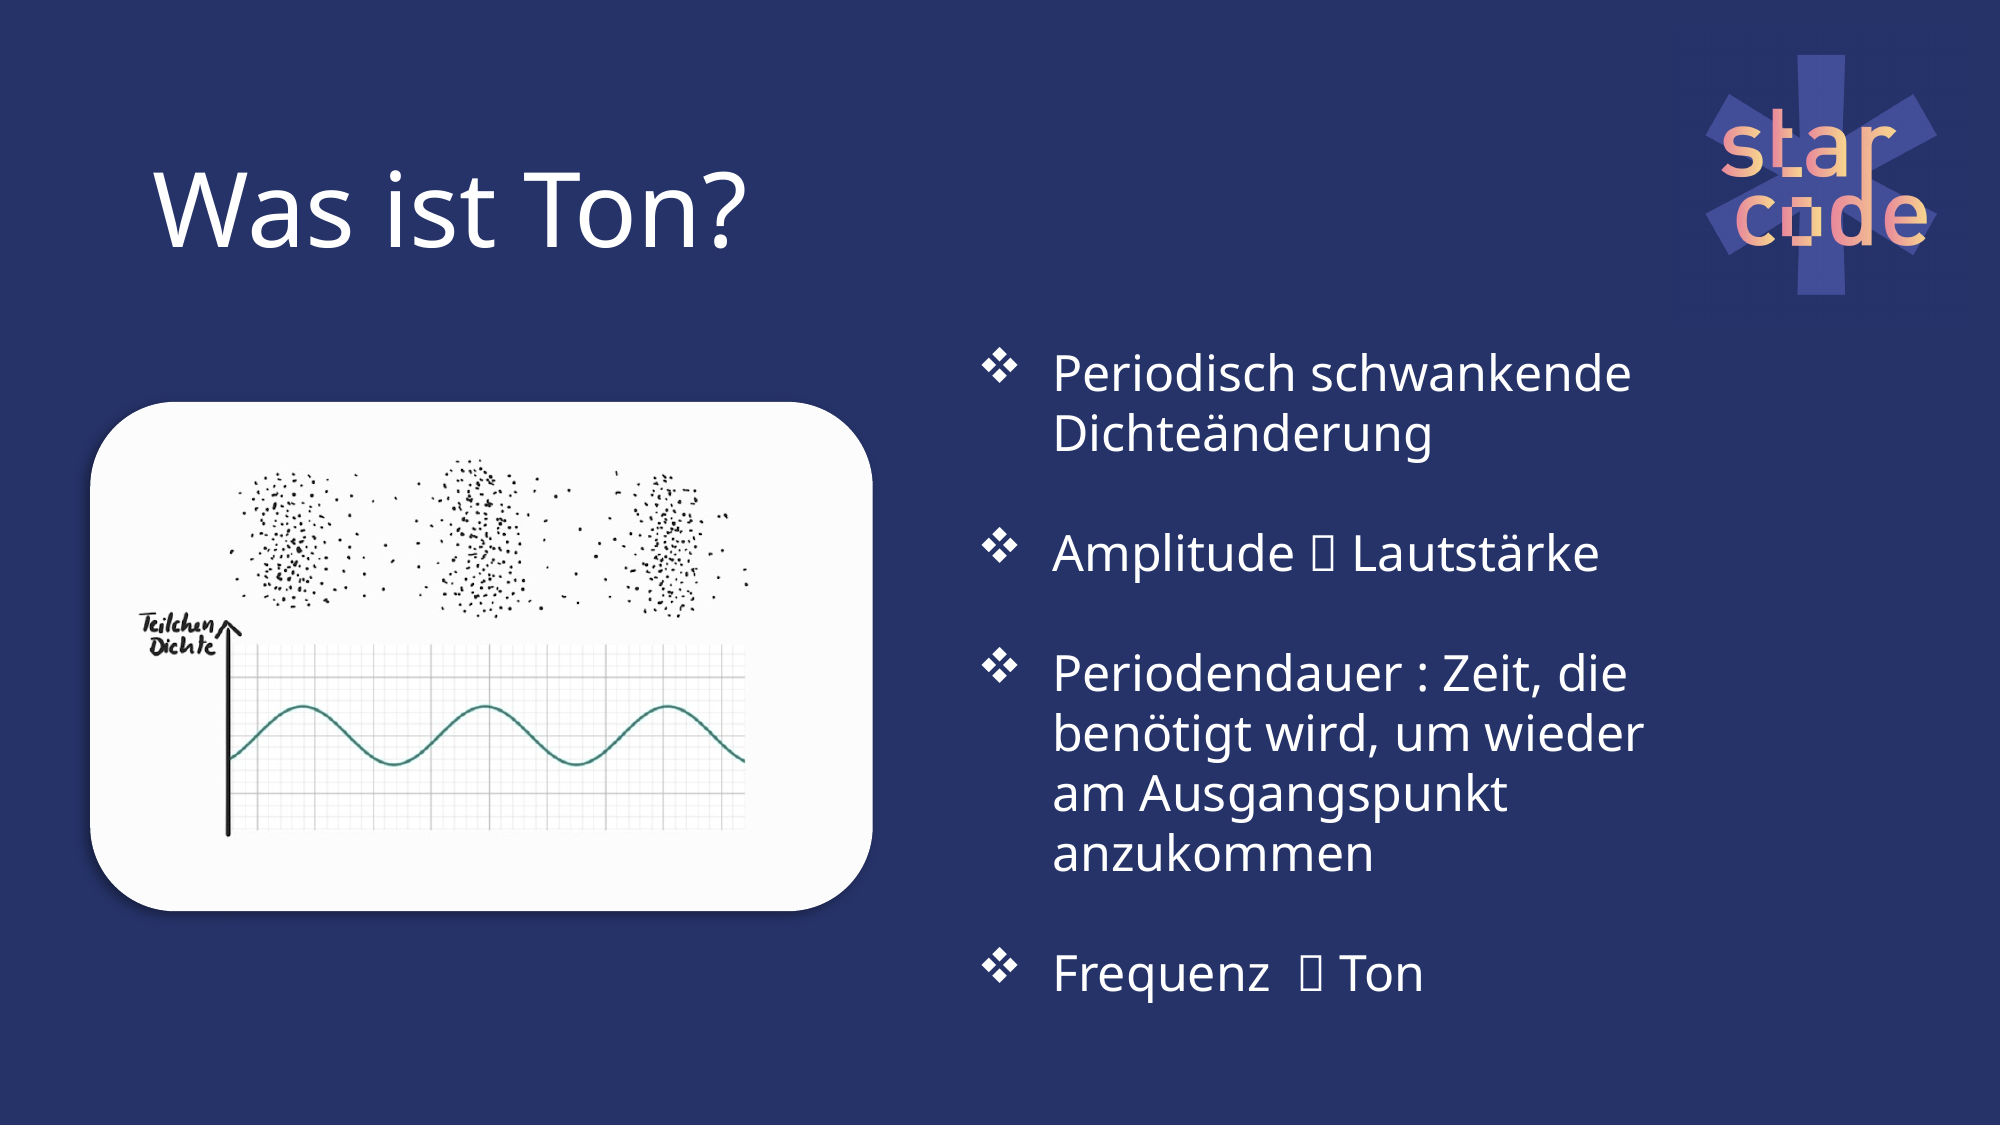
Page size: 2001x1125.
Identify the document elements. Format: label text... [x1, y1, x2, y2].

text_box Was ist Ton? [137, 59, 1672, 278]
picture [1672, 29, 1968, 325]
picture [90, 401, 873, 912]
